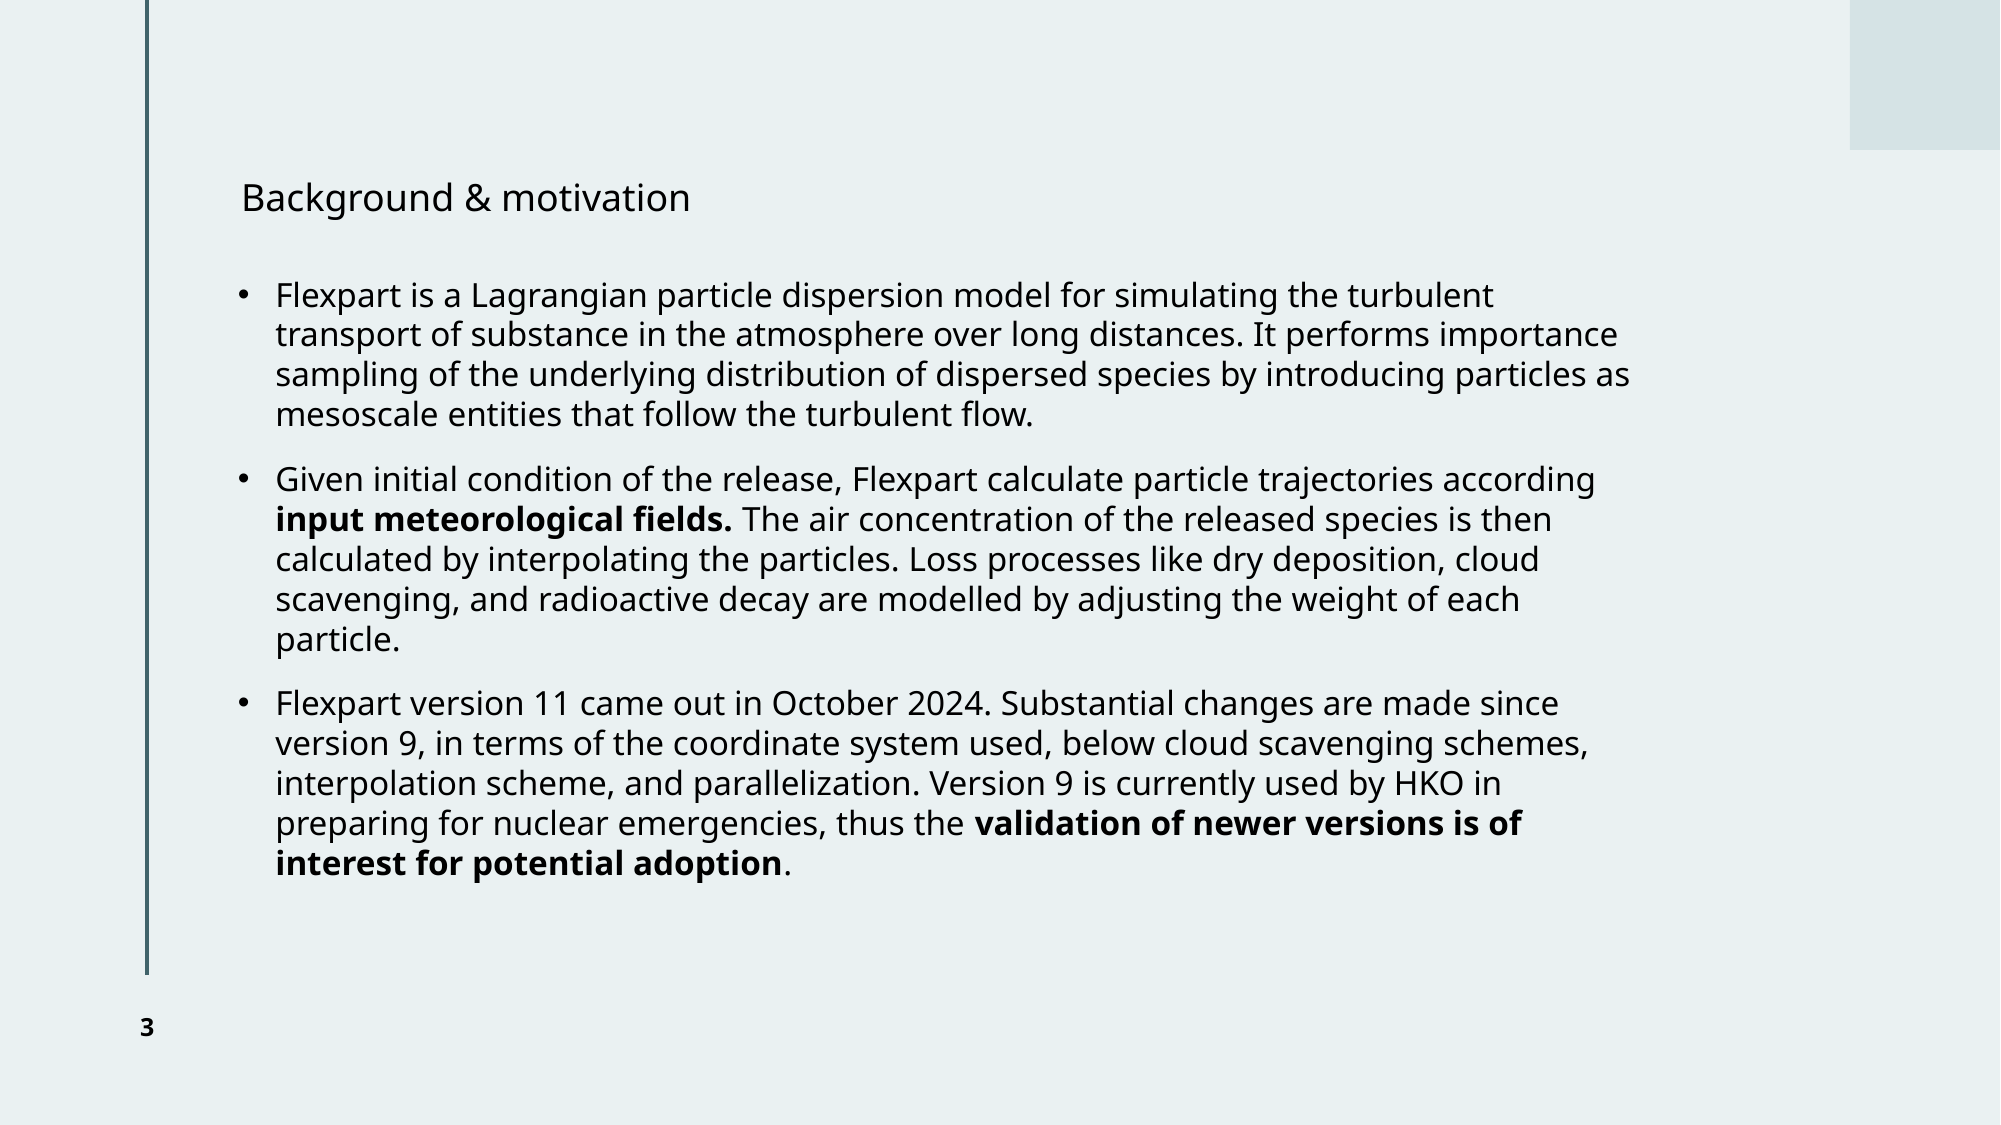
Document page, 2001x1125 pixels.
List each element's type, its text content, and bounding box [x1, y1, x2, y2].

title Background & motivation [240, 82, 1743, 317]
slide_number 3 [67, 975, 227, 1082]
list Flexpart is a Lagrangian particle dispersion model for simulating the turbulent transport of substance in the atmosphere over long distances. It performs importance sampling of the underlying distribution of dispersed species by introducing particles as mesoscale entities that follow the turbulent flow. Given initial condition of the release, Flexpart calculate particle trajectories according input meteorological fields. The air concentration of the released species is then calculated by interpolating the particles. Loss processes like dry deposition, cloud scavenging, and radioactive decay are modelled by adjusting the weight of each particle. Flexpart version 11 came out in October 2024. Substantial changes are made since version 9, in terms of the coordinate system used, below cloud scavenging schemes, interpolation scheme, and parallelization. Version 9 is currently used by HKO in preparing for nuclear emergencies, thus the validation of newer versions is of interest for potential adoption. [237, 273, 1641, 1022]
